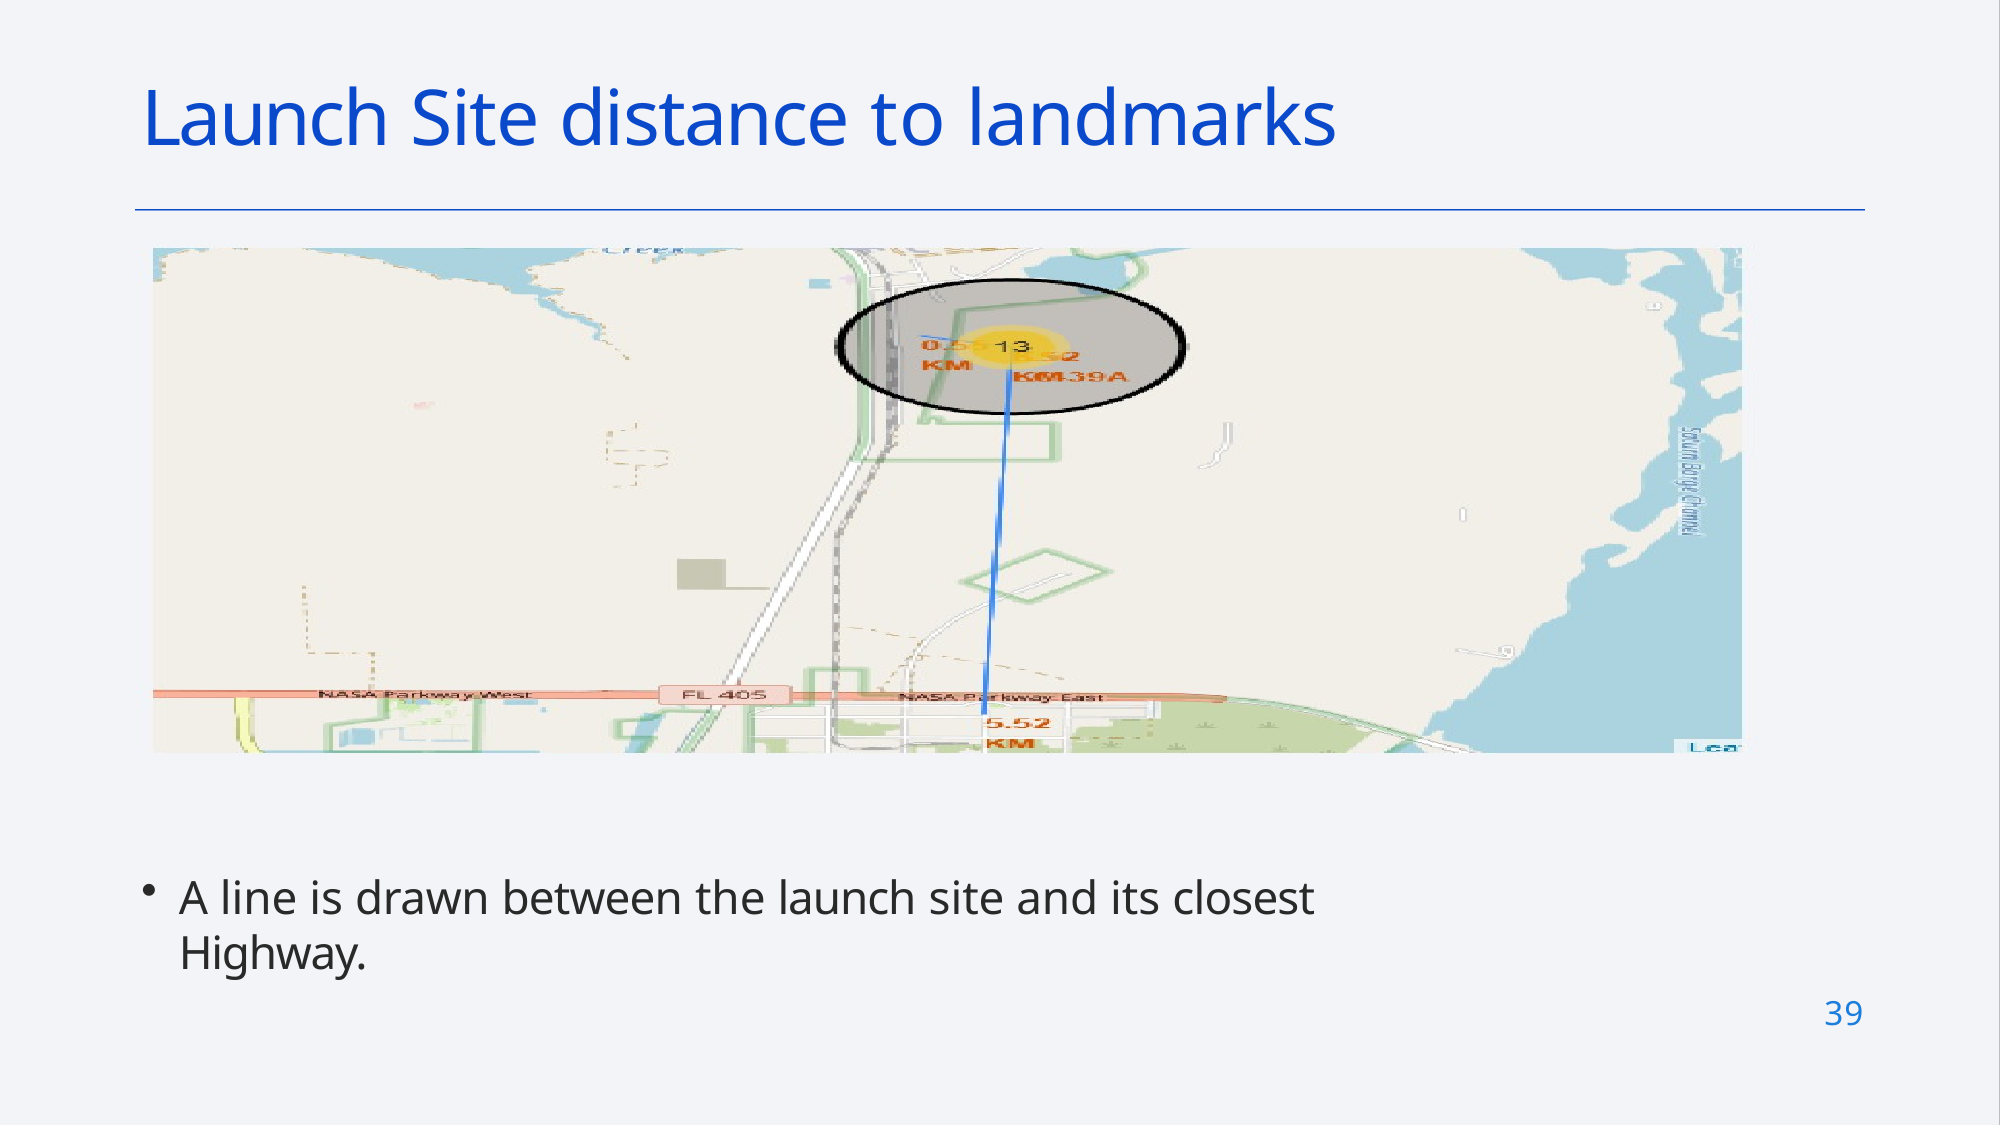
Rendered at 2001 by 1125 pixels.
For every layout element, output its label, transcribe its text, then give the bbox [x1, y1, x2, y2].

slide_number 39 [1818, 998, 1873, 1125]
text_box A line is drawn between the launch site and its closest Highway. [139, 866, 1431, 979]
title Launch Site distance to landmarks [130, 42, 1814, 257]
picture [0, 0, 2000, 1125]
